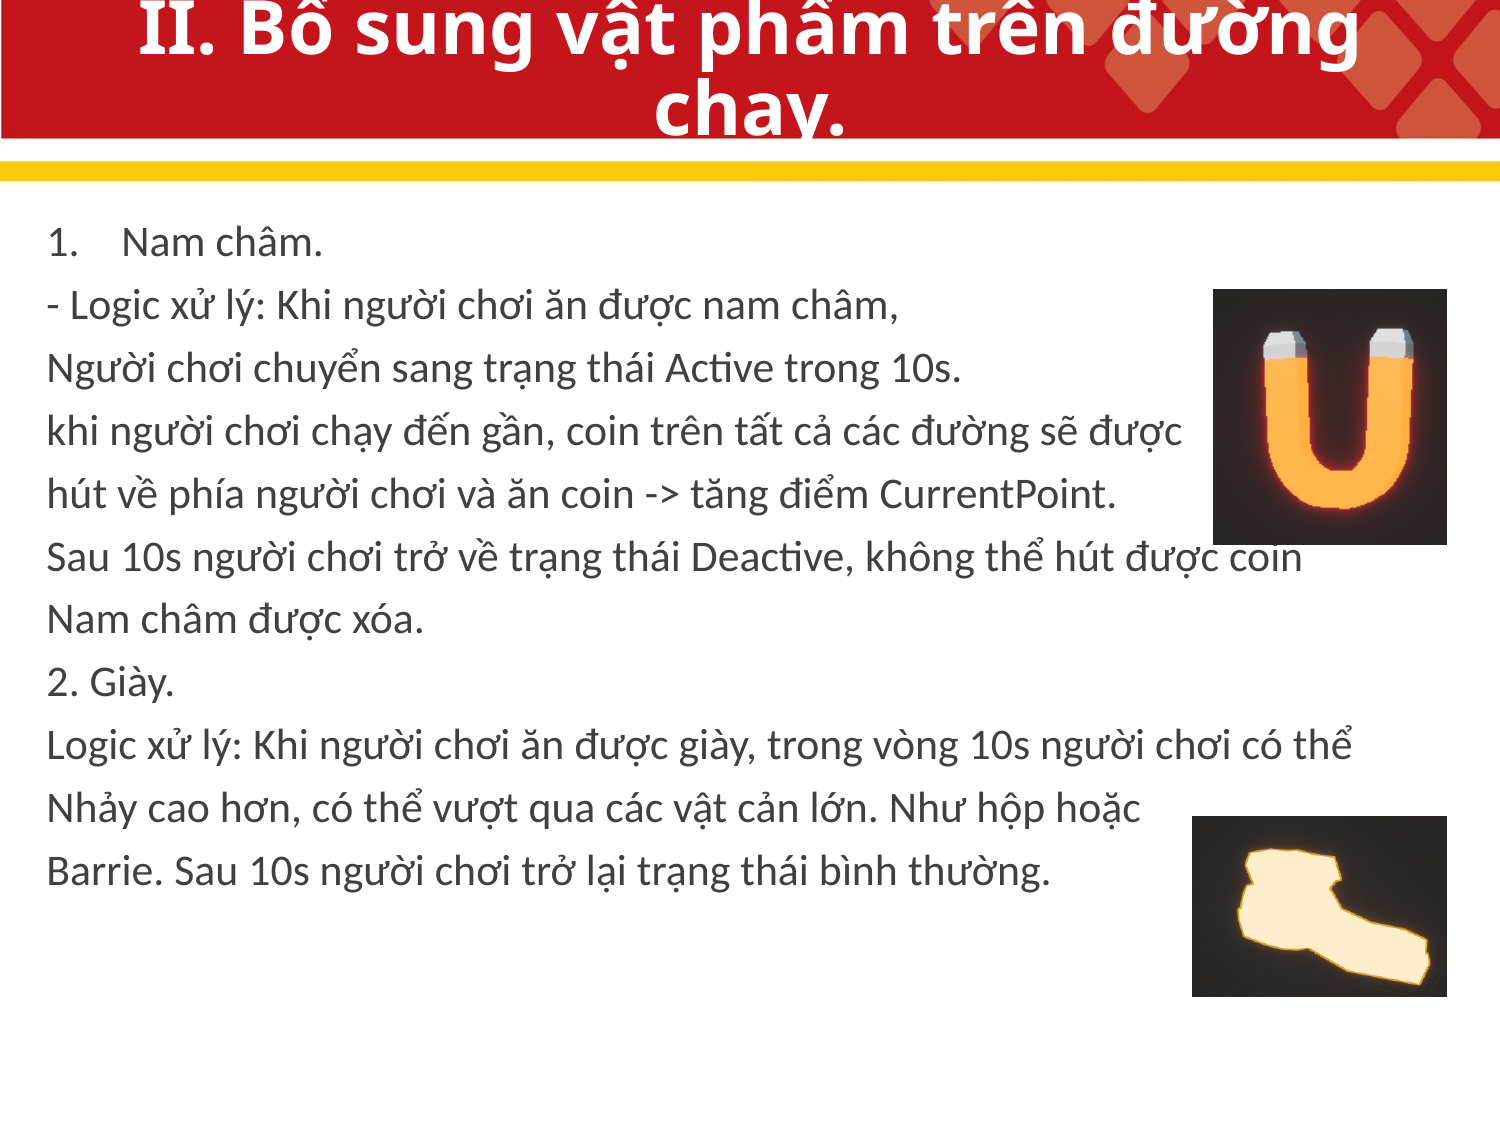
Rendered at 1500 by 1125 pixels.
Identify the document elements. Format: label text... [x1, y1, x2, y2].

list Nam châm. - Logic xử lý: Khi người chơi ăn được nam châm, Người chơi chuyển sang trạng thái Active trong 10s. khi người chơi chạy đến gần, coin trên tất cả các đường sẽ được hút về phía người chơi và ăn coin -> tăng điểm CurrentPoint. Sau 10s người chơi trở về trạng thái Deactive, không thể hút được coin Nam châm được xóa. 2. Giày. Logic xử lý: Khi người chơi ăn được giày, trong vòng 10s người chơi có thể Nhảy cao hơn, có thể vượt qua các vật cản lớn. Như hộp hoặc Barrie. Sau 10s người chơi trở lại trạng thái bình thường. [31, 211, 1471, 1016]
picture [0, 0, 1500, 1125]
title II. Bổ sung vật phẩm trên đường chạy. [31, 0, 1471, 141]
